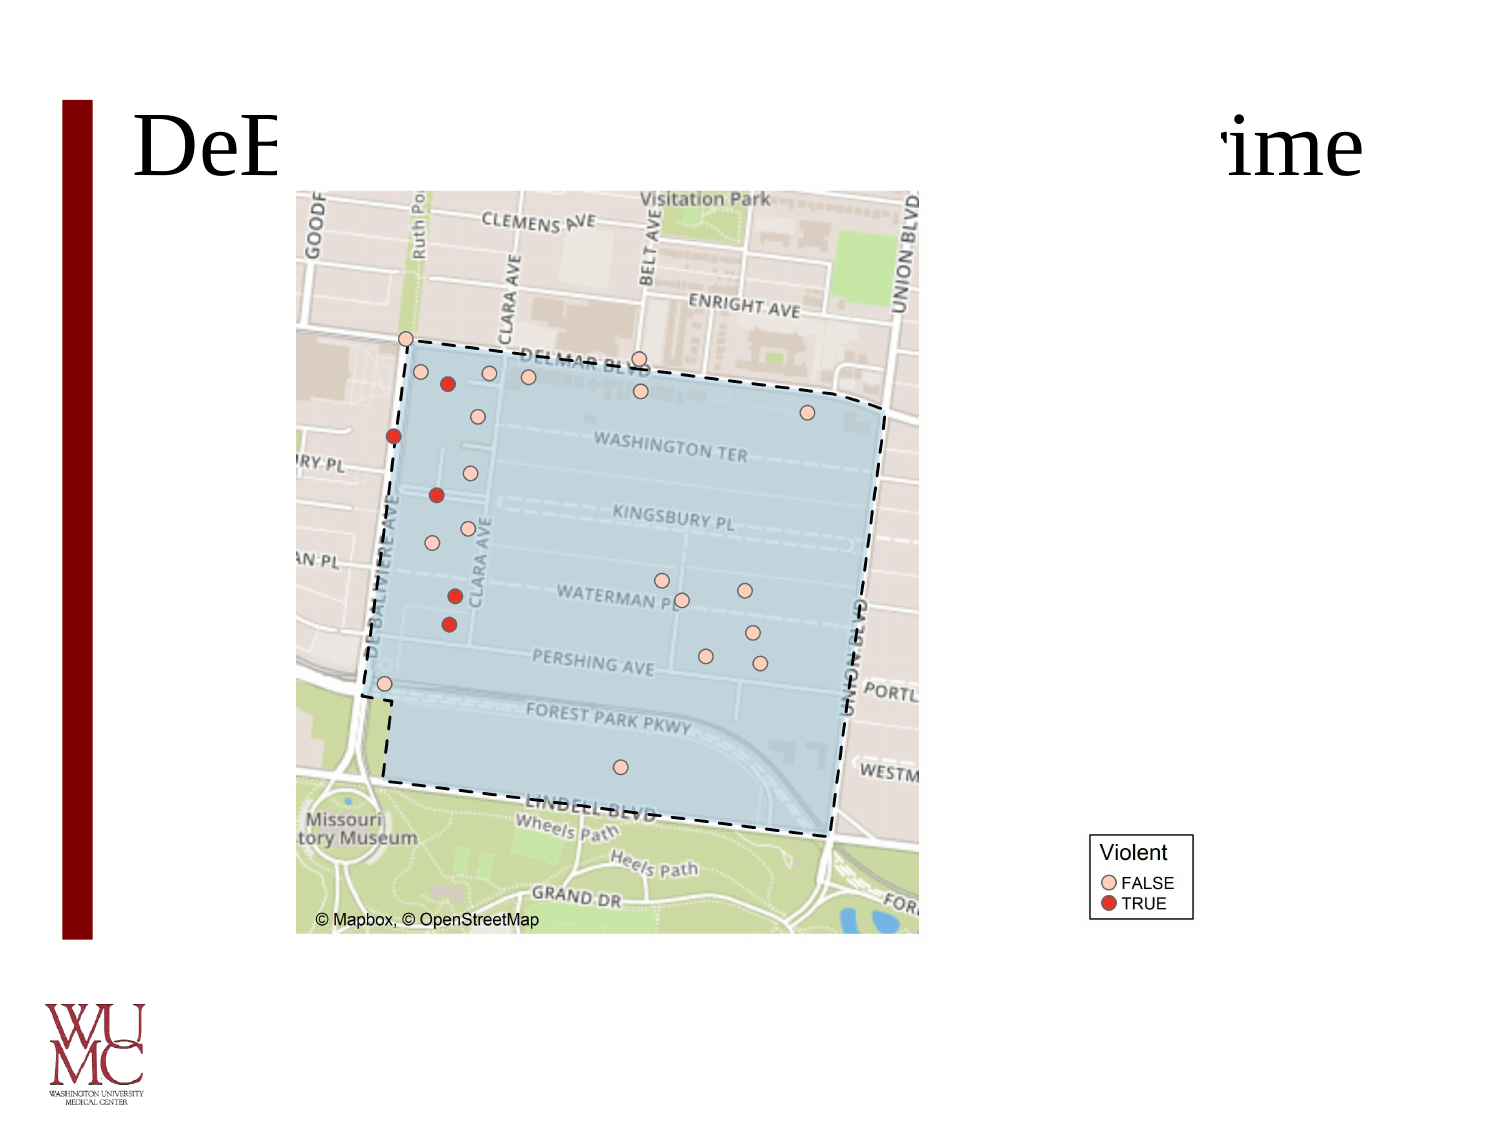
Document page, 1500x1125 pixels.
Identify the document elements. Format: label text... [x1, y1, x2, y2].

picture [41, 996, 156, 1113]
title DeBaliviere Place: Violent Crime Map [1226, 99, 1388, 288]
picture [276, 0, 1222, 1125]
title DeBaliviere Place: Violent Crime Map [112, 99, 271, 288]
